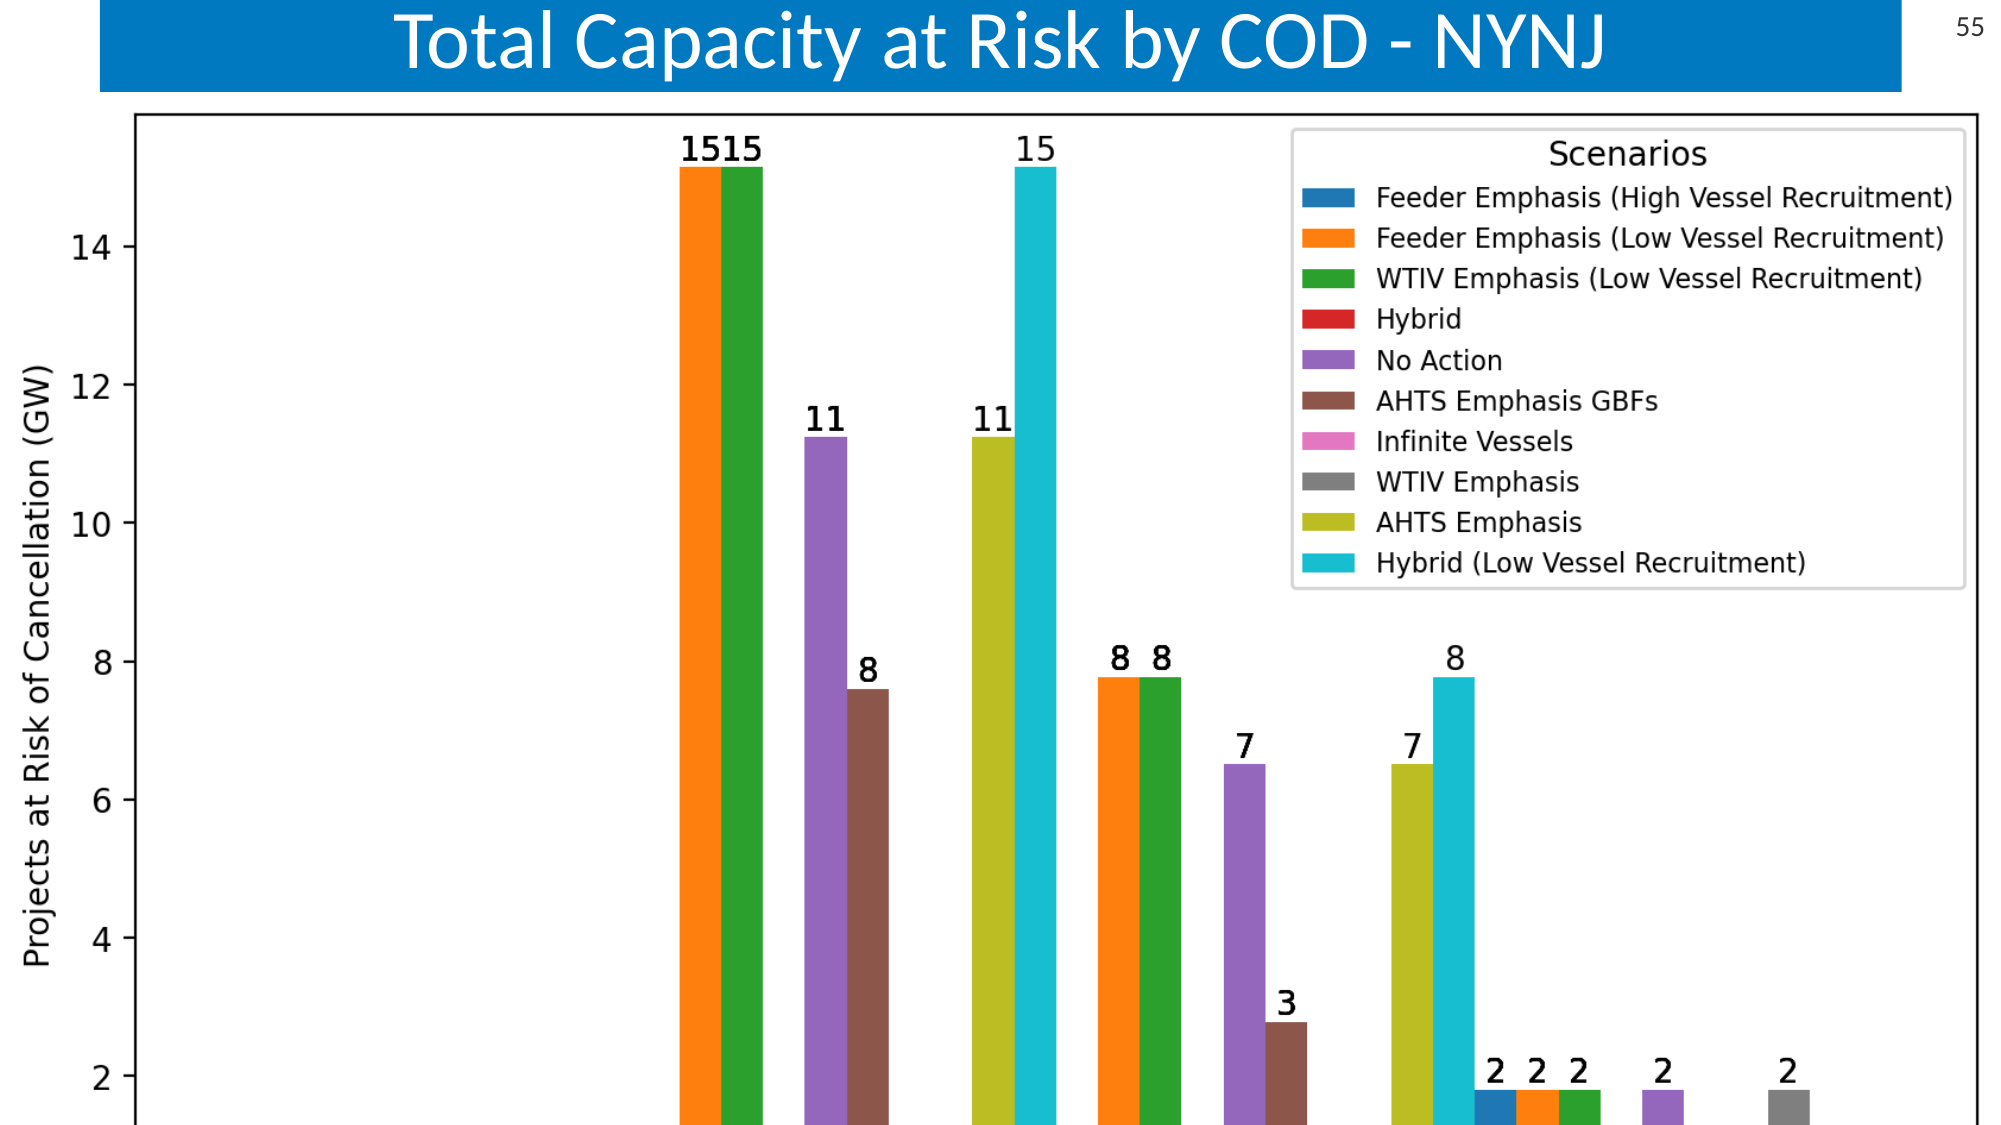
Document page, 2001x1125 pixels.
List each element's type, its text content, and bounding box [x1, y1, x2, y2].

title Total Capacity at Risk by COD - NYNJ [99, 0, 1902, 91]
picture [0, 92, 2000, 1125]
